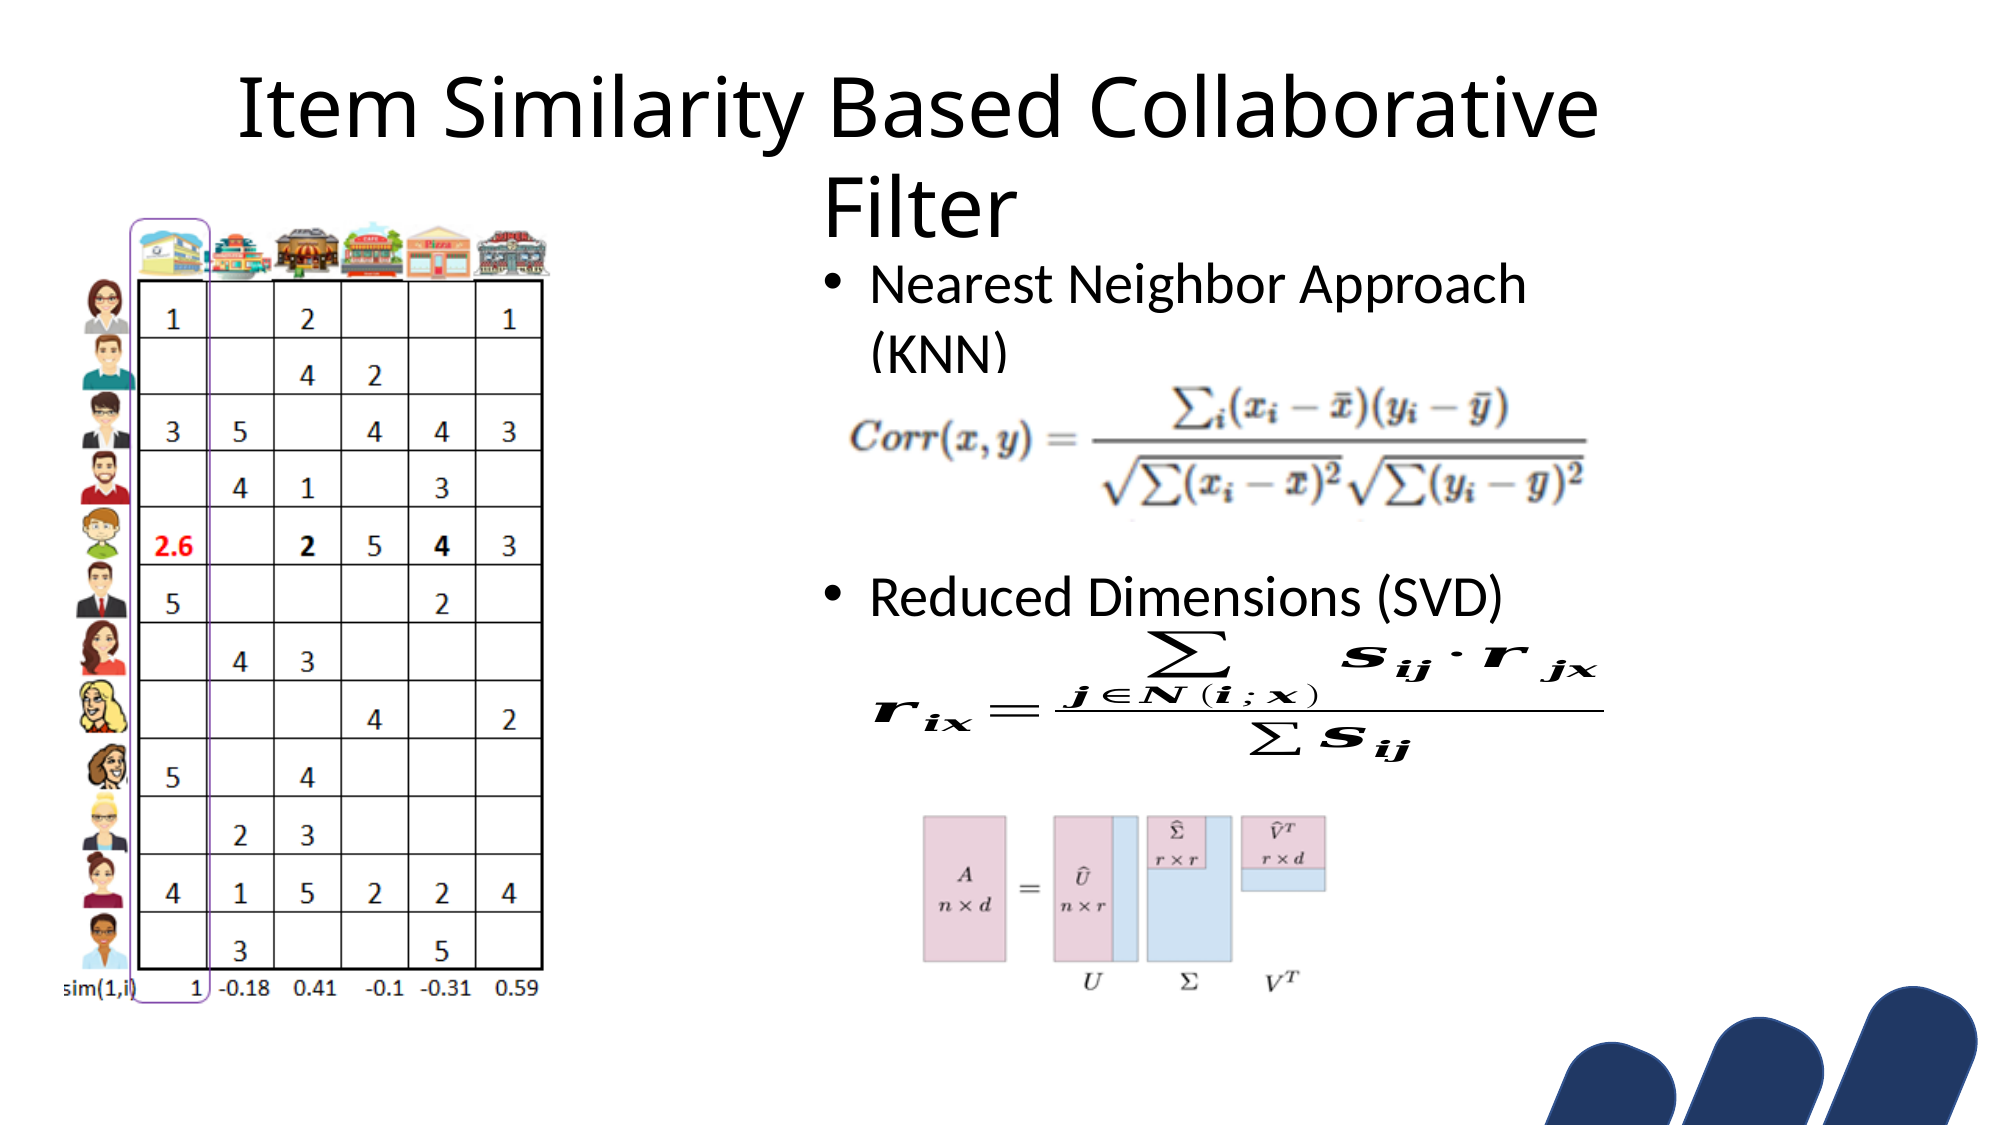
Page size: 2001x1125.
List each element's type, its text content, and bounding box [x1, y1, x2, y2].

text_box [1523, 979, 1922, 1125]
picture [64, 209, 558, 1010]
picture [820, 373, 1637, 522]
text_box Item Similarity Based Collaborative Filter [185, 47, 1656, 262]
text_box Reduced Dimensions (SVD) [807, 550, 1530, 636]
text_box Nearest Neighbor Approach (KNN) [807, 238, 1608, 393]
picture [920, 814, 1332, 1004]
